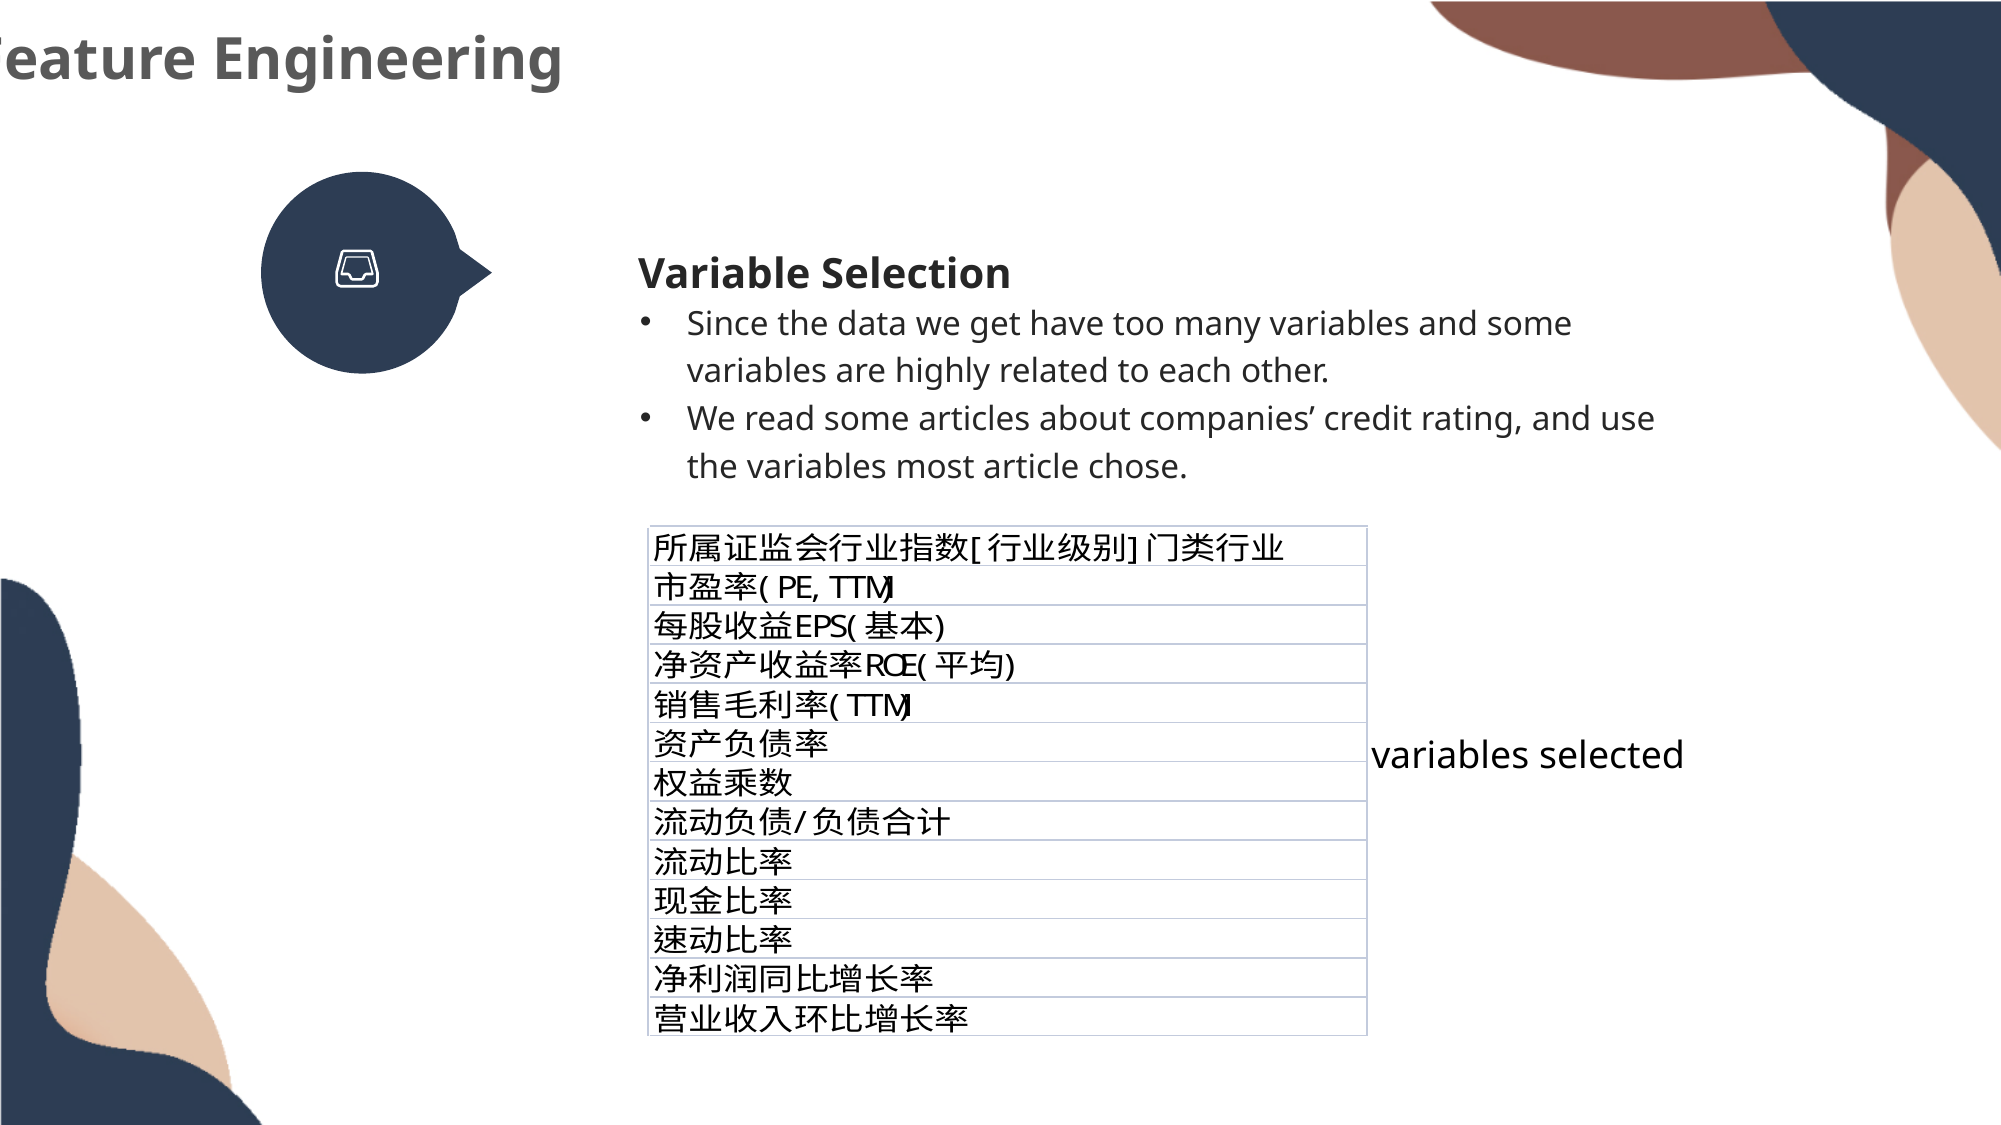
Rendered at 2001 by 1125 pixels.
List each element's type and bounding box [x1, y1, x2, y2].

picture [647, 525, 1368, 1036]
text_box [261, 171, 492, 374]
text_box [0, 0, 2000, 1125]
